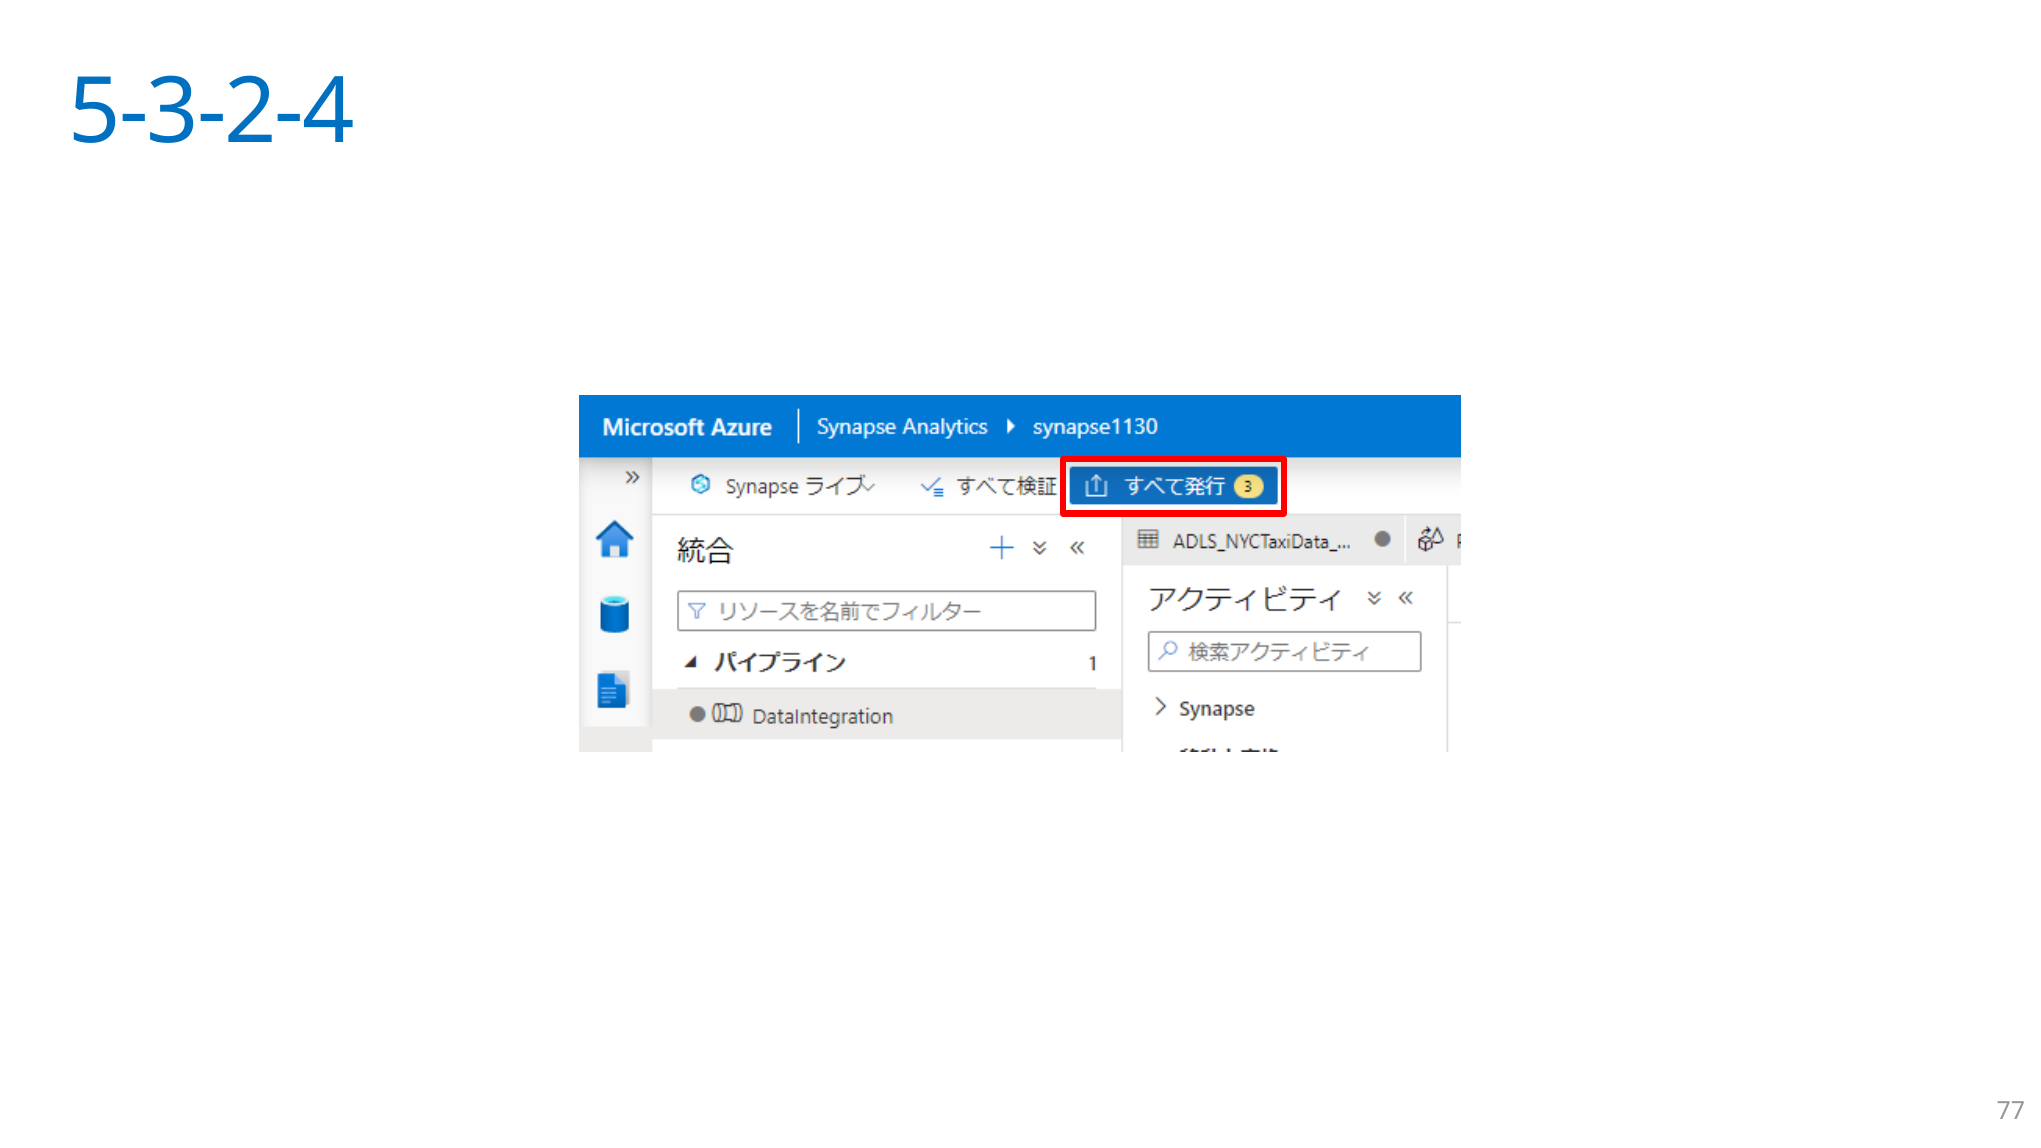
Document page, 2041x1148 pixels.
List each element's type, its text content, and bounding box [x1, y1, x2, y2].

picture [579, 395, 1461, 753]
slide_number 77 [1581, 1081, 2041, 1143]
title 5-3-2-4 [45, 48, 1996, 173]
